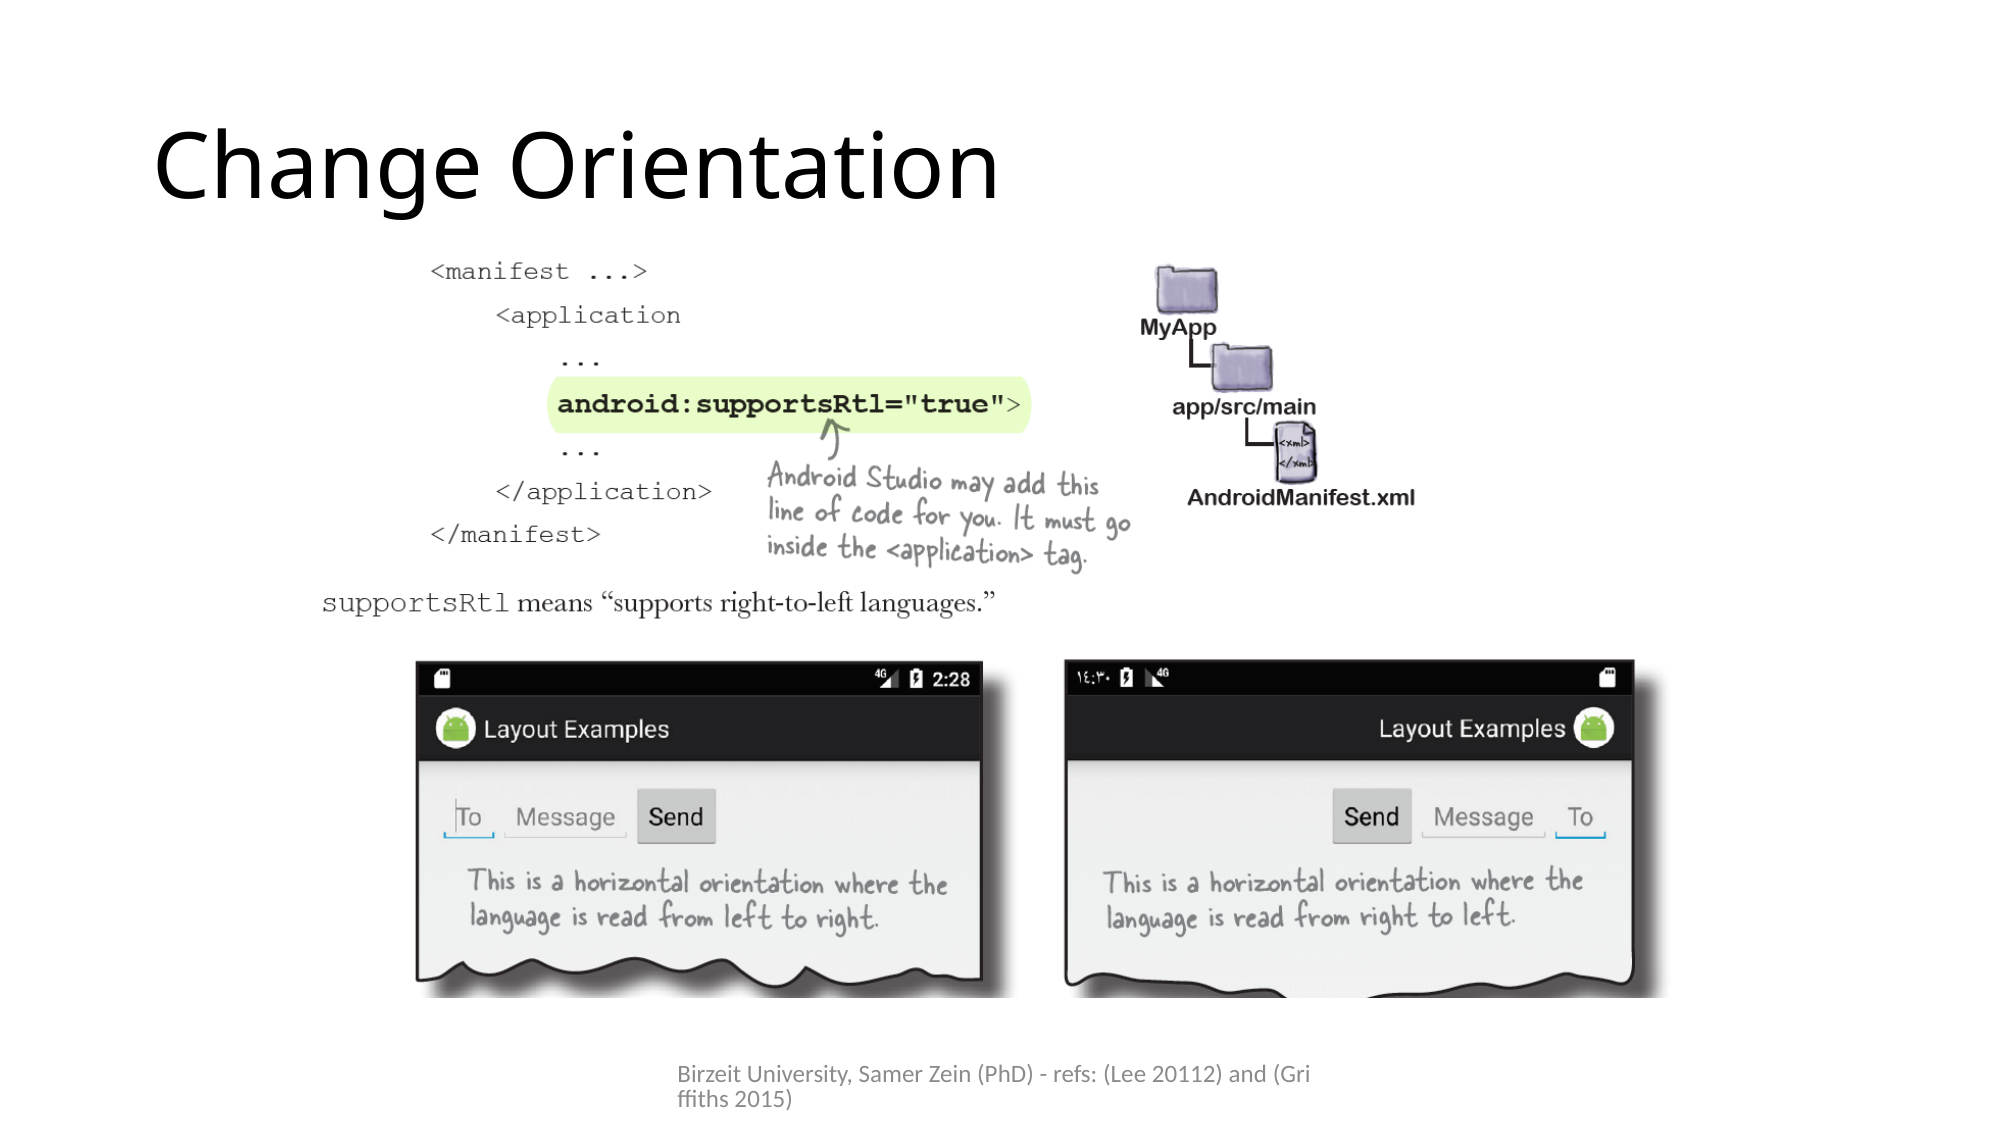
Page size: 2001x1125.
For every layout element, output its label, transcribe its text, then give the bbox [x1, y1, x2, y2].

picture [283, 237, 1681, 998]
footer Birzeit University, Samer Zein (PhD) - refs: (Lee 20112) and (Griffiths 2015) [662, 1042, 1338, 1103]
title Change Orientation [137, 59, 1863, 278]
